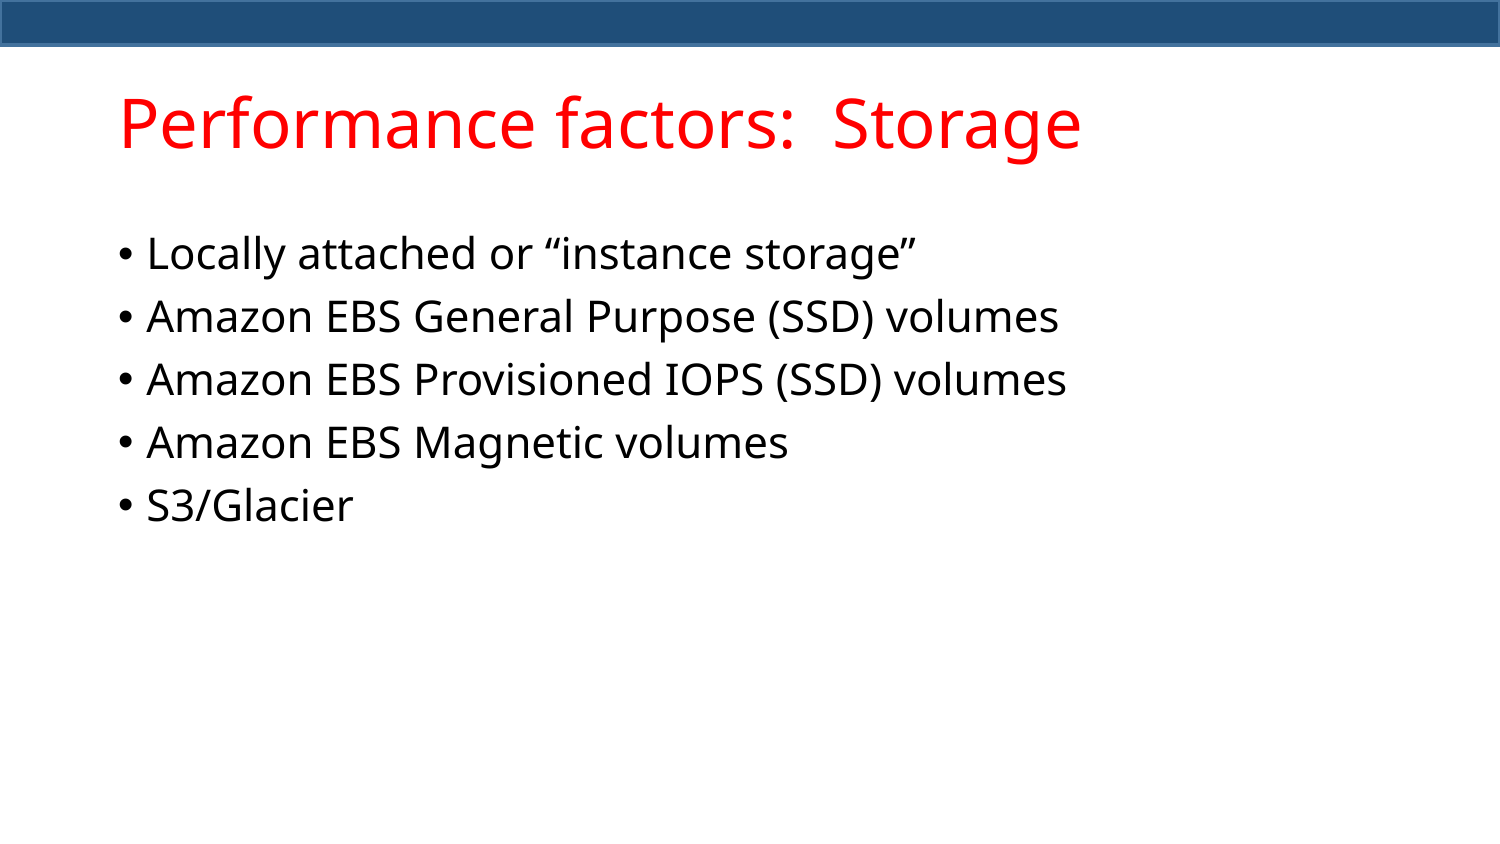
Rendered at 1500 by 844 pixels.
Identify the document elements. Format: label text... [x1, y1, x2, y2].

list Locally attached or “instance storage” Amazon EBS General Purpose (SSD) volumes Amazon EBS Provisioned IOPS (SSD) volumes Amazon EBS Magnetic volumes S3/Glacier [103, 224, 1397, 760]
title Performance factors: Storage [103, 44, 1397, 208]
